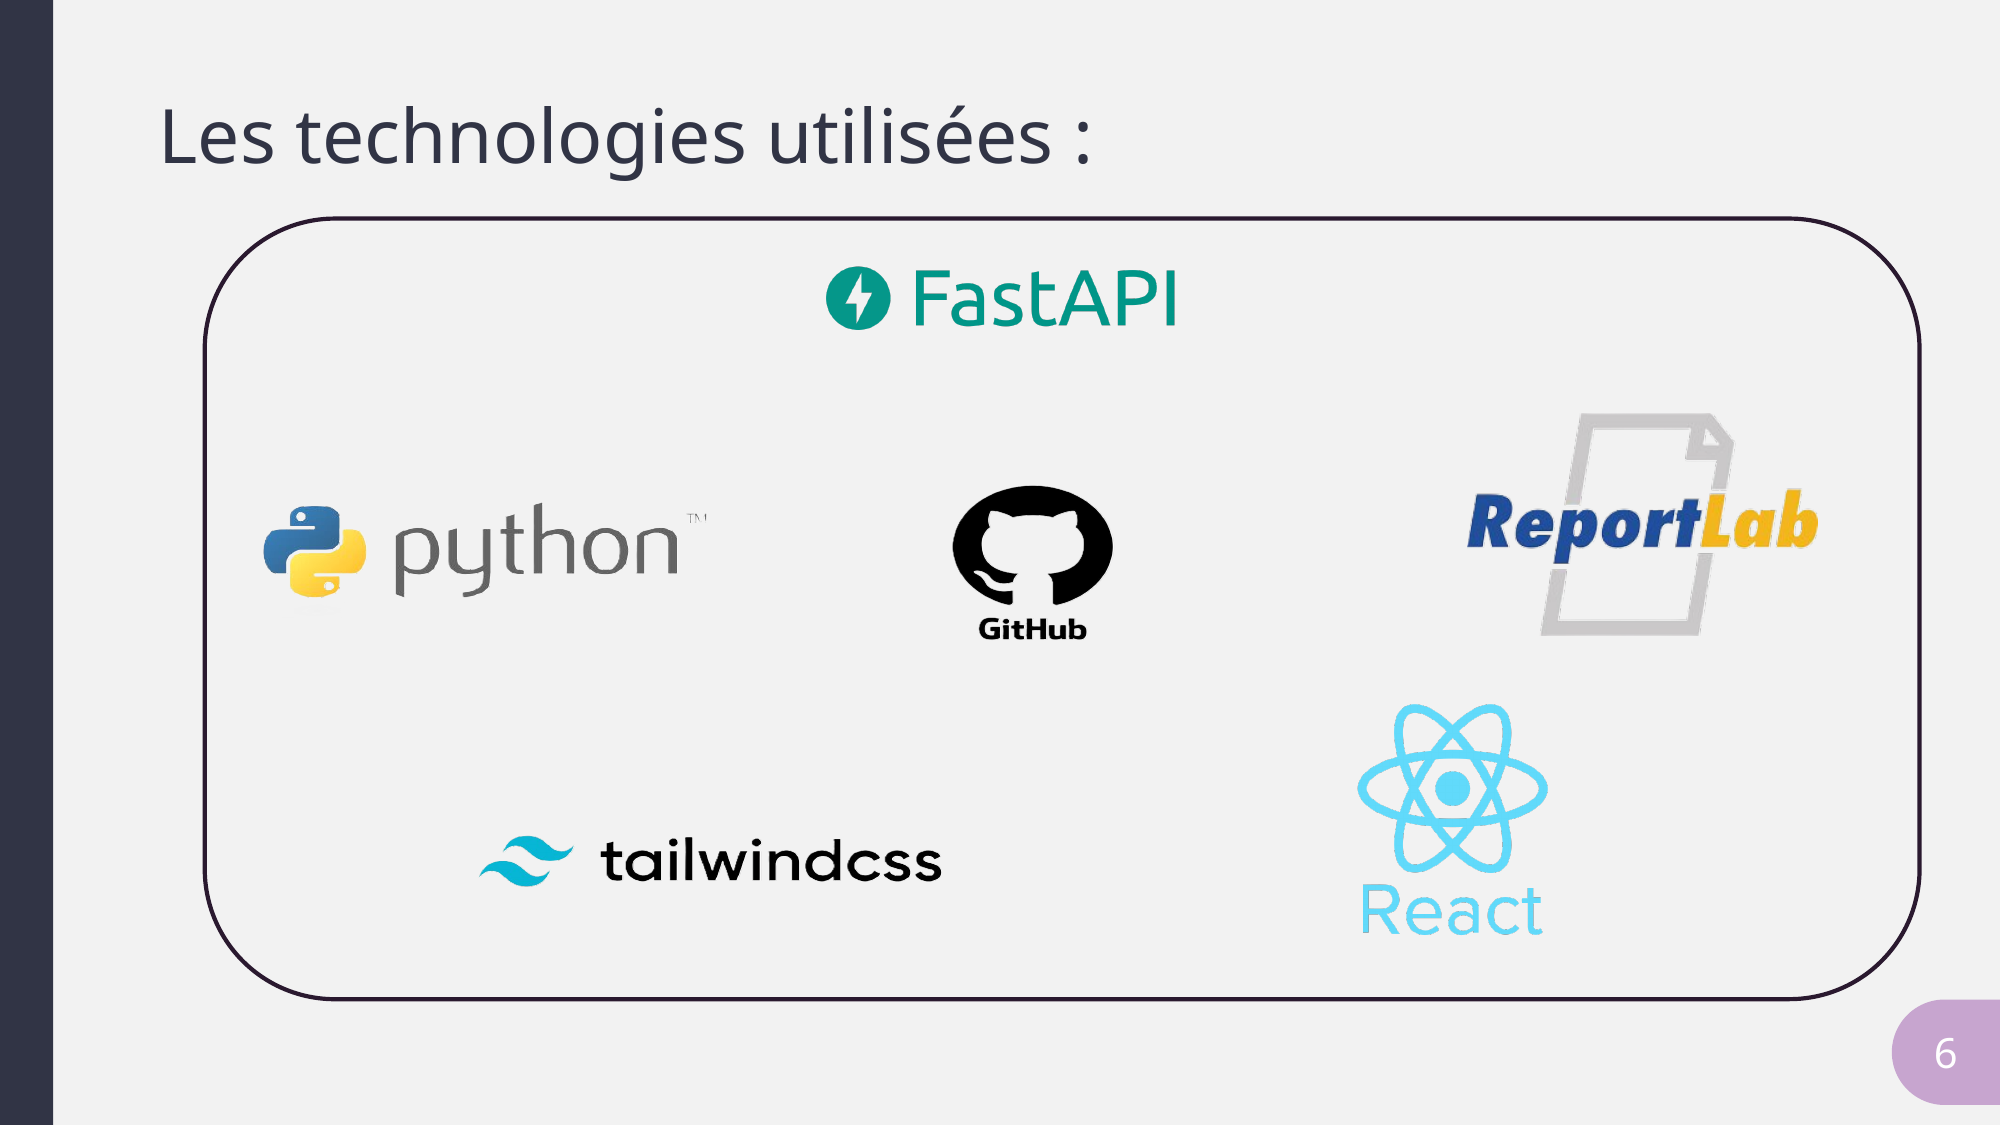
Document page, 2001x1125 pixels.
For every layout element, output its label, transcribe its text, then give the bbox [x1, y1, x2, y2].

title Les technologies utilisées : [143, 73, 1643, 198]
picture [909, 467, 1149, 657]
picture [468, 743, 951, 979]
text_box [202, 216, 1922, 1002]
picture [773, 216, 1227, 379]
picture [1333, 700, 1572, 939]
text_box 6 [1918, 1019, 1973, 1085]
picture [1467, 412, 1818, 636]
picture [189, 478, 749, 647]
text_box [1891, 999, 2000, 1105]
